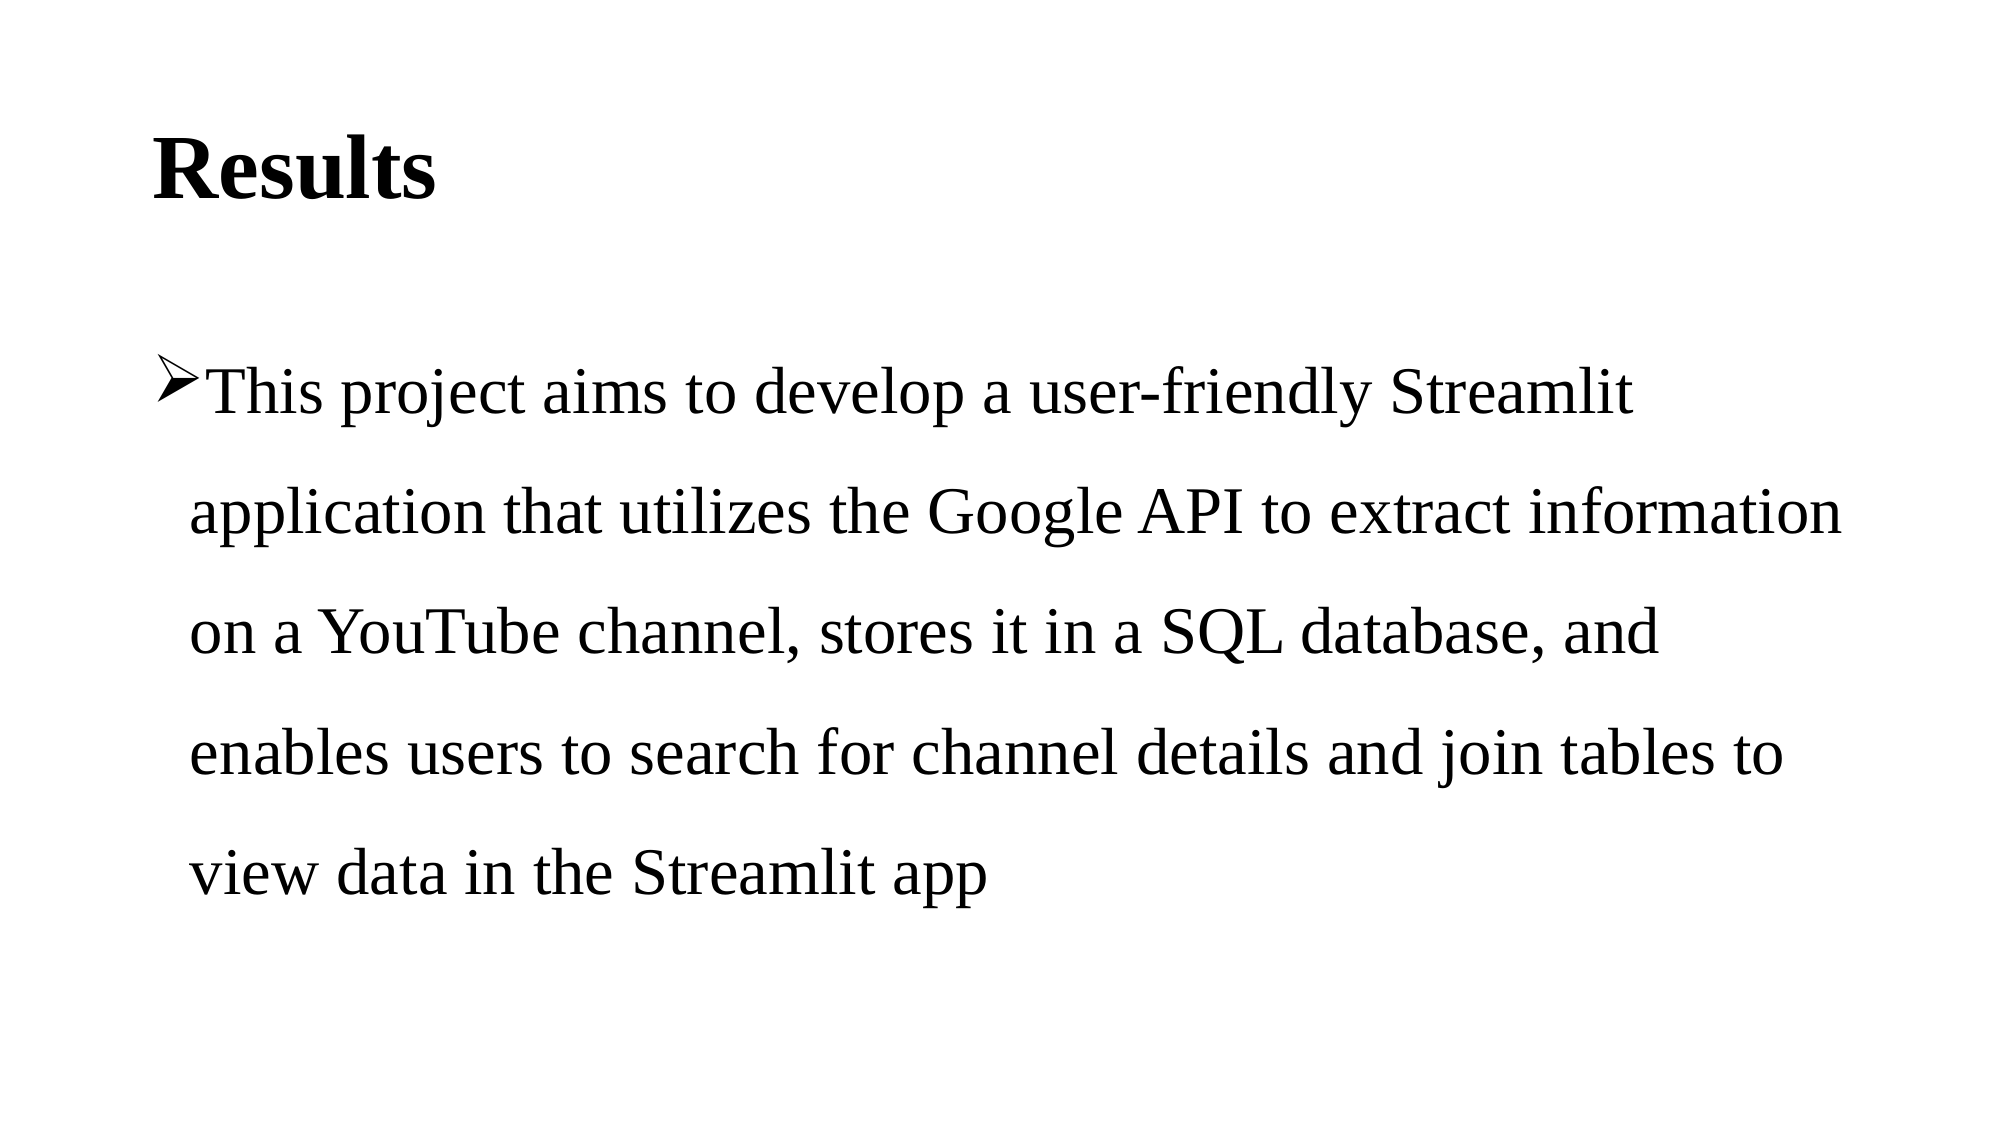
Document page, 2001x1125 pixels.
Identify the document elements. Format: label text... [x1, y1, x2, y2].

title Results [137, 59, 1863, 278]
list This project aims to develop a user-friendly Streamlit application that utilizes the Google API to extract information on a YouTube channel, stores it in a SQL database, and enables users to search for channel details and join tables to view data in the Streamlit app [137, 299, 1863, 1014]
